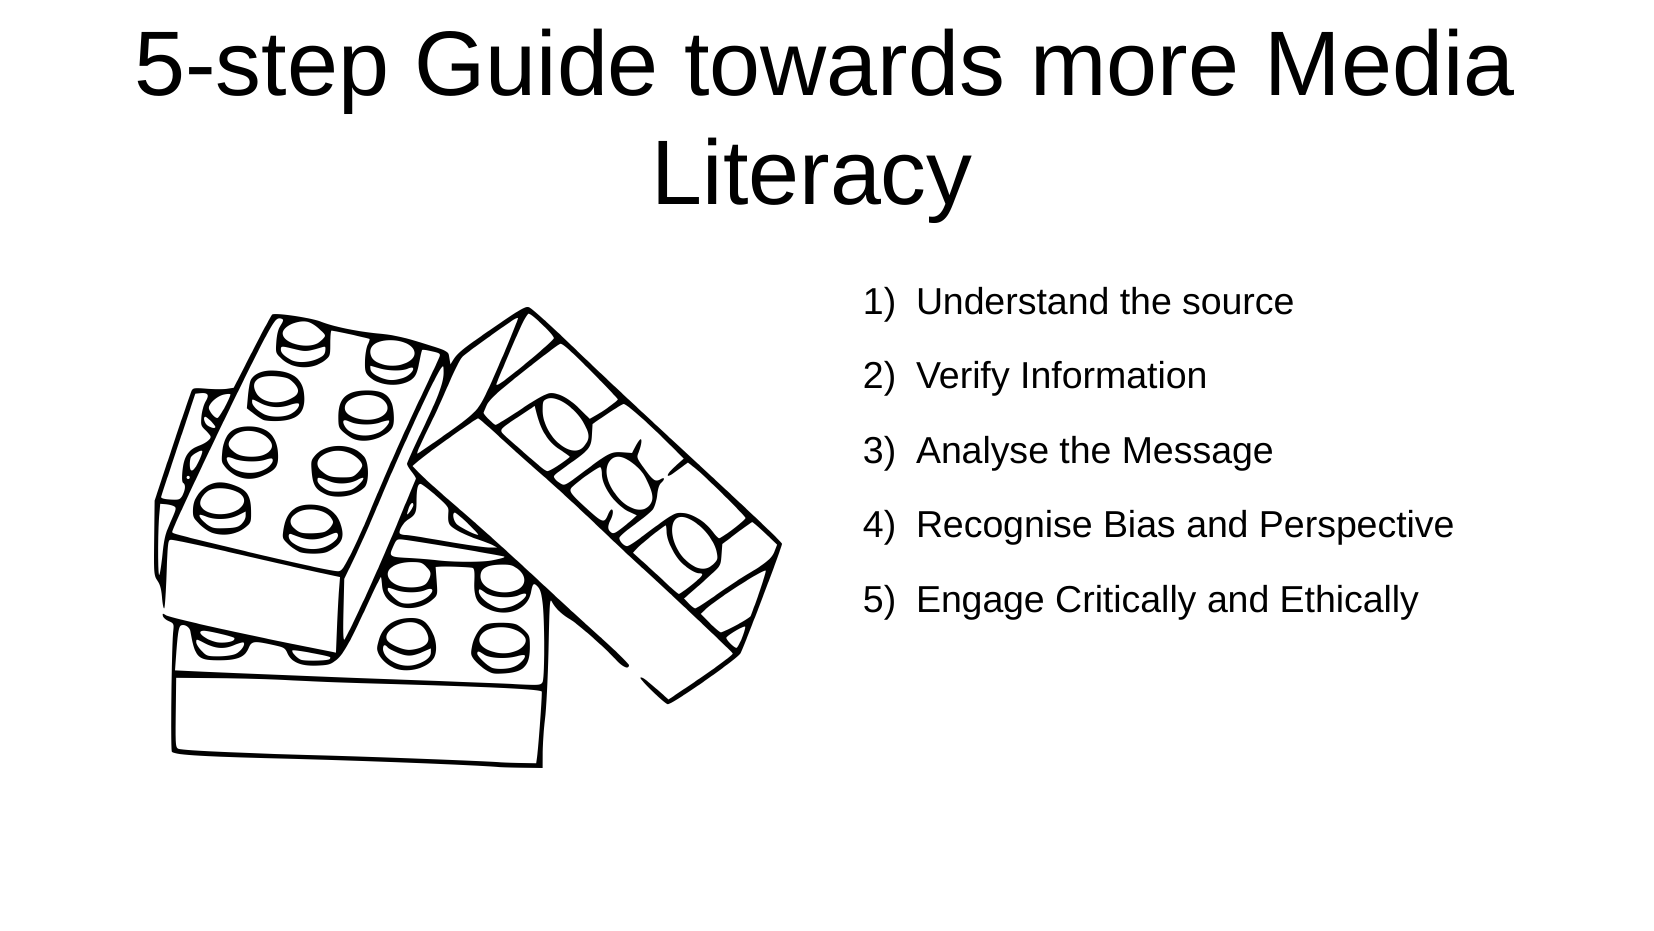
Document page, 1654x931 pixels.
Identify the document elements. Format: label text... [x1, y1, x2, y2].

picture [154, 306, 782, 768]
title 5-step Guide towards more Media Literacy [82, 37, 1569, 190]
list Understand the source Verify Information Analyse the Message Recognise Bias and Perspective Engage Critically and Ethically [845, 276, 1571, 815]
